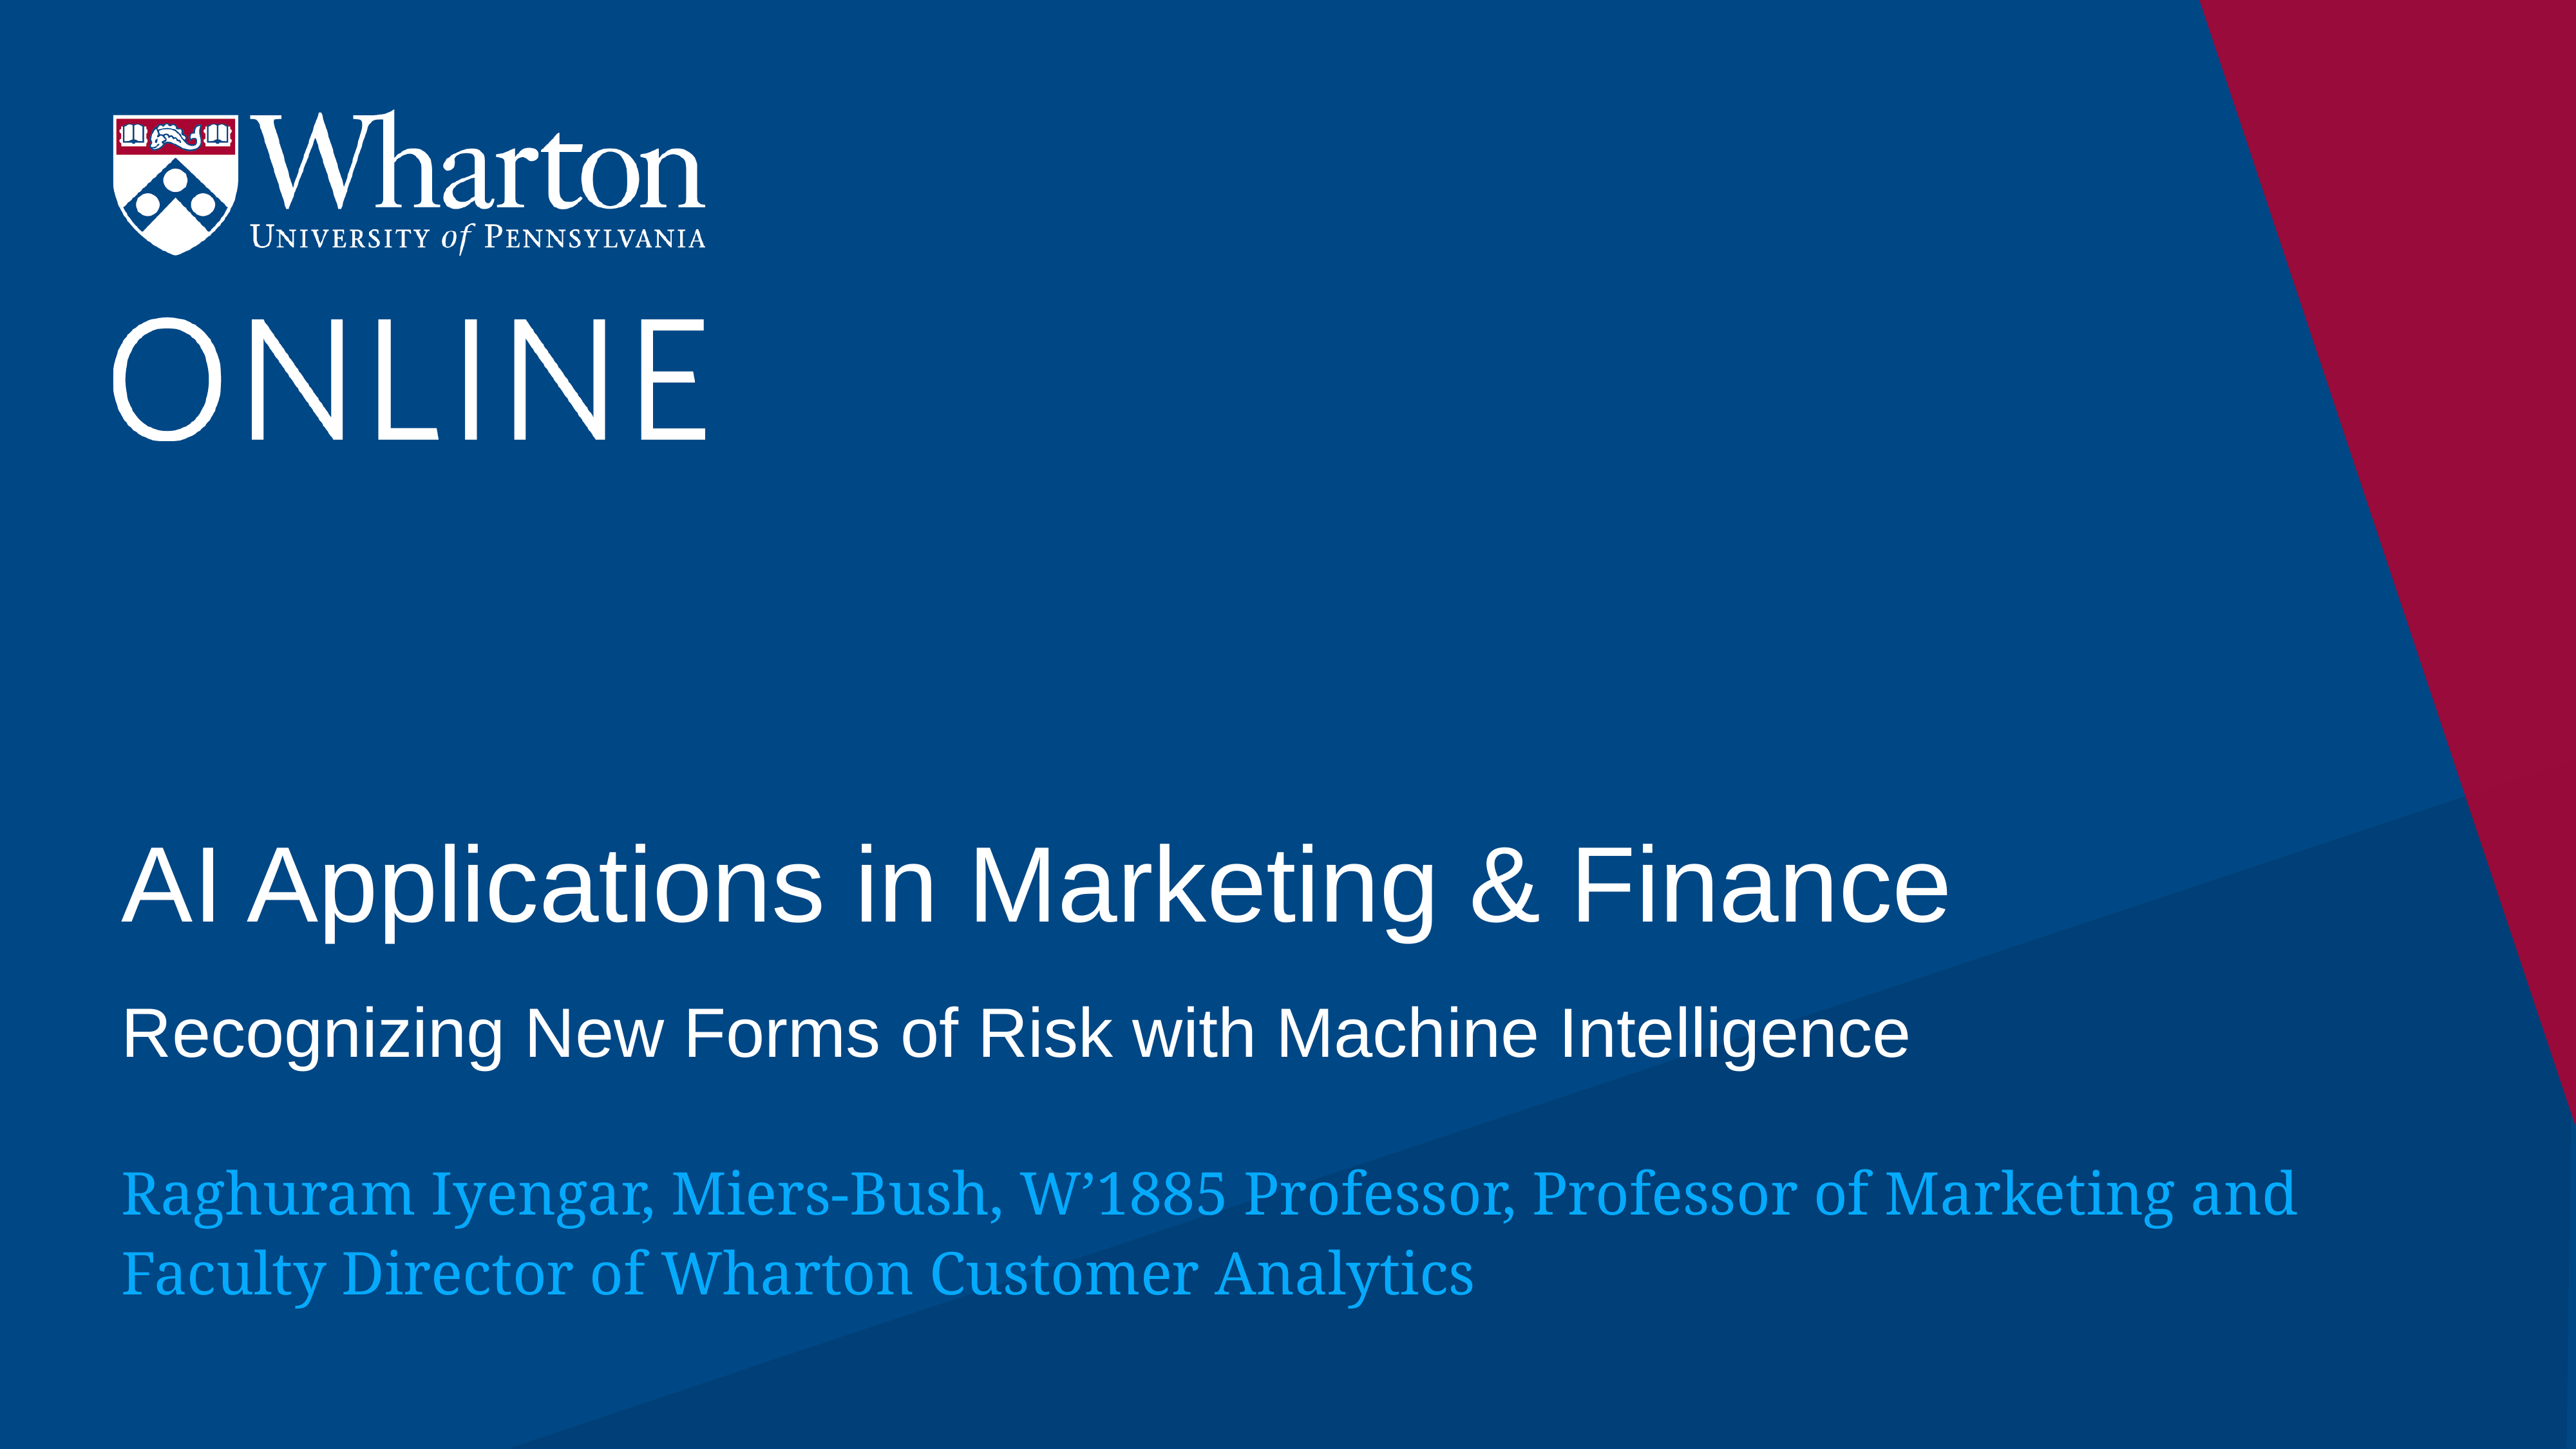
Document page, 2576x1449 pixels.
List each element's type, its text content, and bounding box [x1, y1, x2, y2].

picture [113, 109, 705, 441]
list Recognizing New Forms of Risk with Machine Intelligence [121, 976, 2281, 1116]
list Raghuram Iyengar, Miers-Bush, W’1885 Professor, Professor of Marketing and Faculty Director of Wharton Customer Analytics [121, 1146, 2477, 1311]
title AI Applications in Marketing & Finance [121, 721, 2414, 945]
